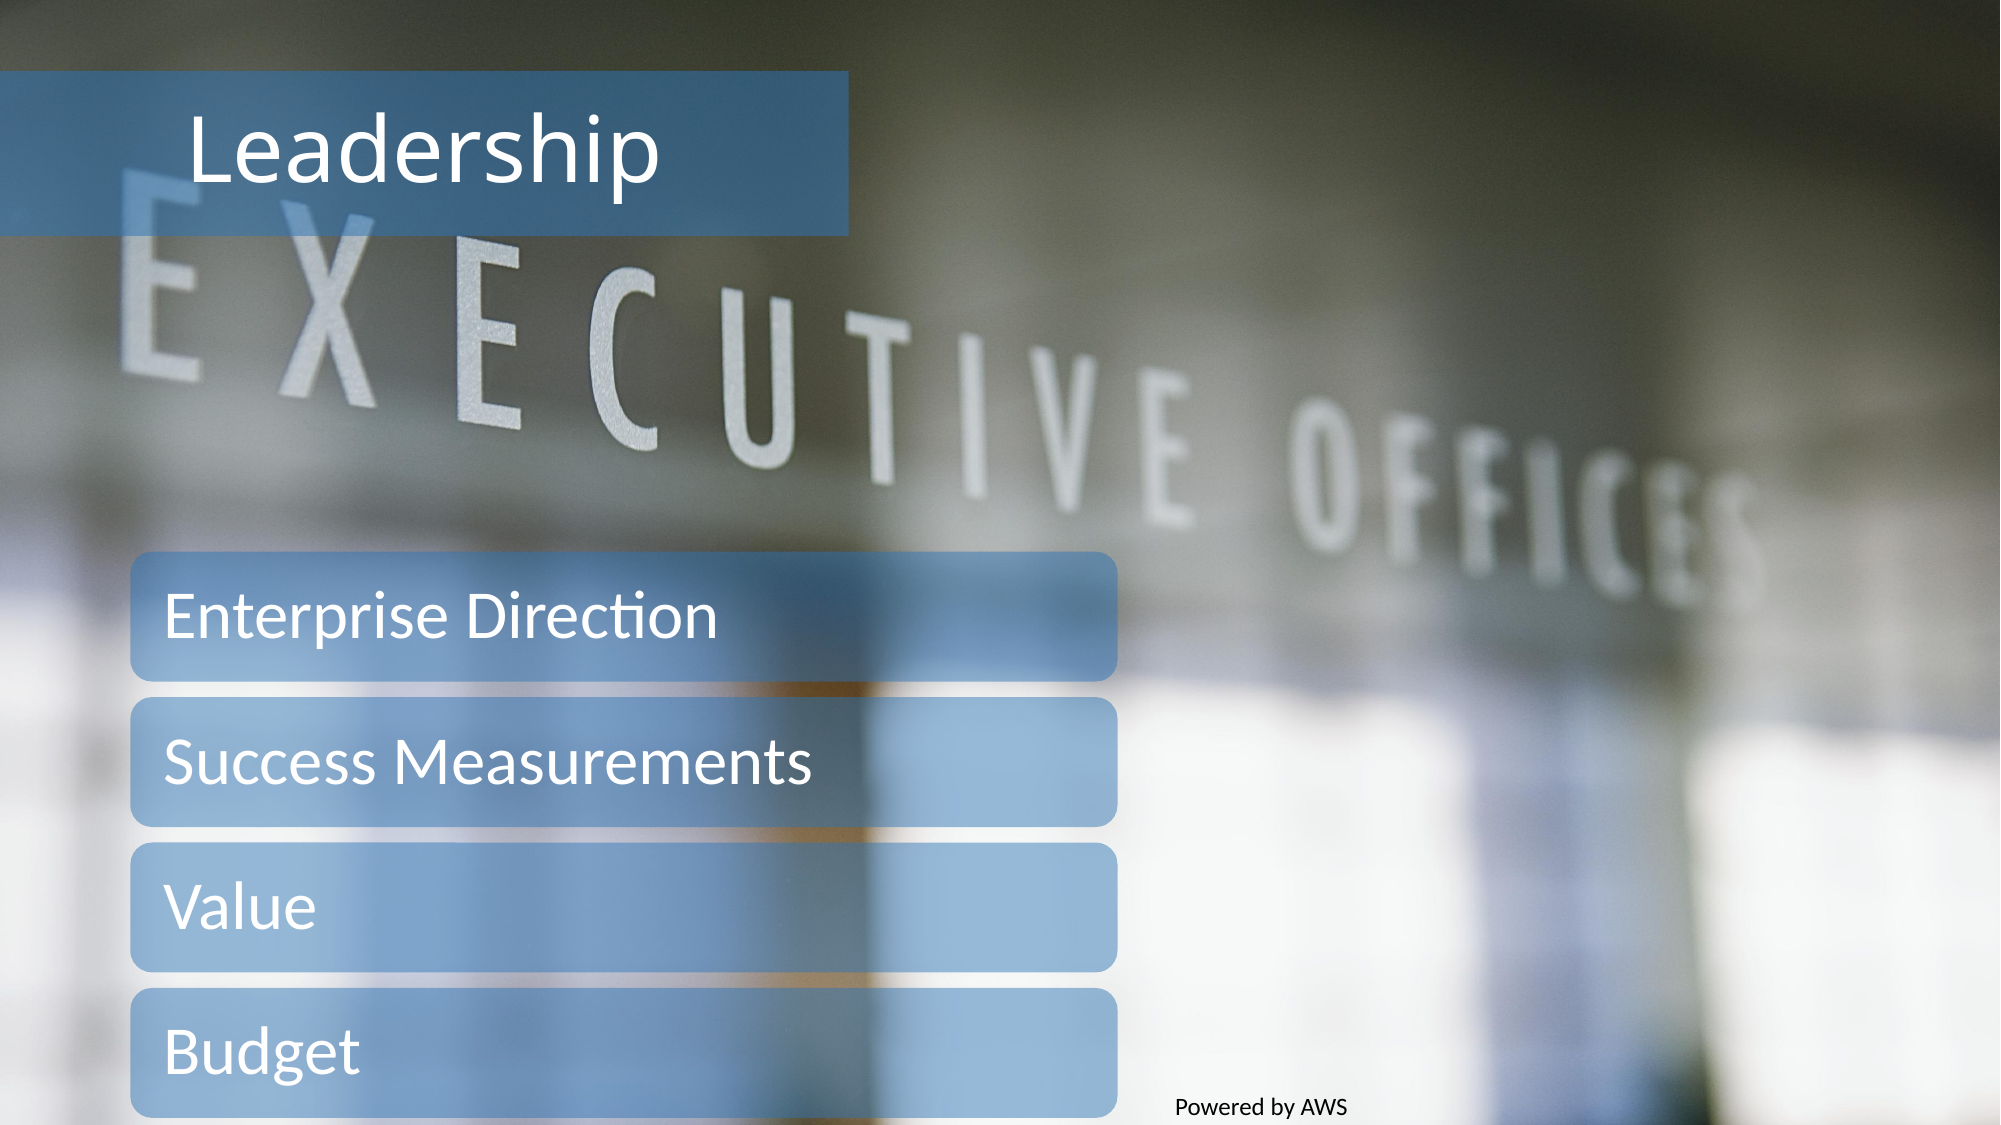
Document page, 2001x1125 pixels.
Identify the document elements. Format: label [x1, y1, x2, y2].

picture [0, 0, 2000, 1125]
list [130, 547, 1118, 1123]
